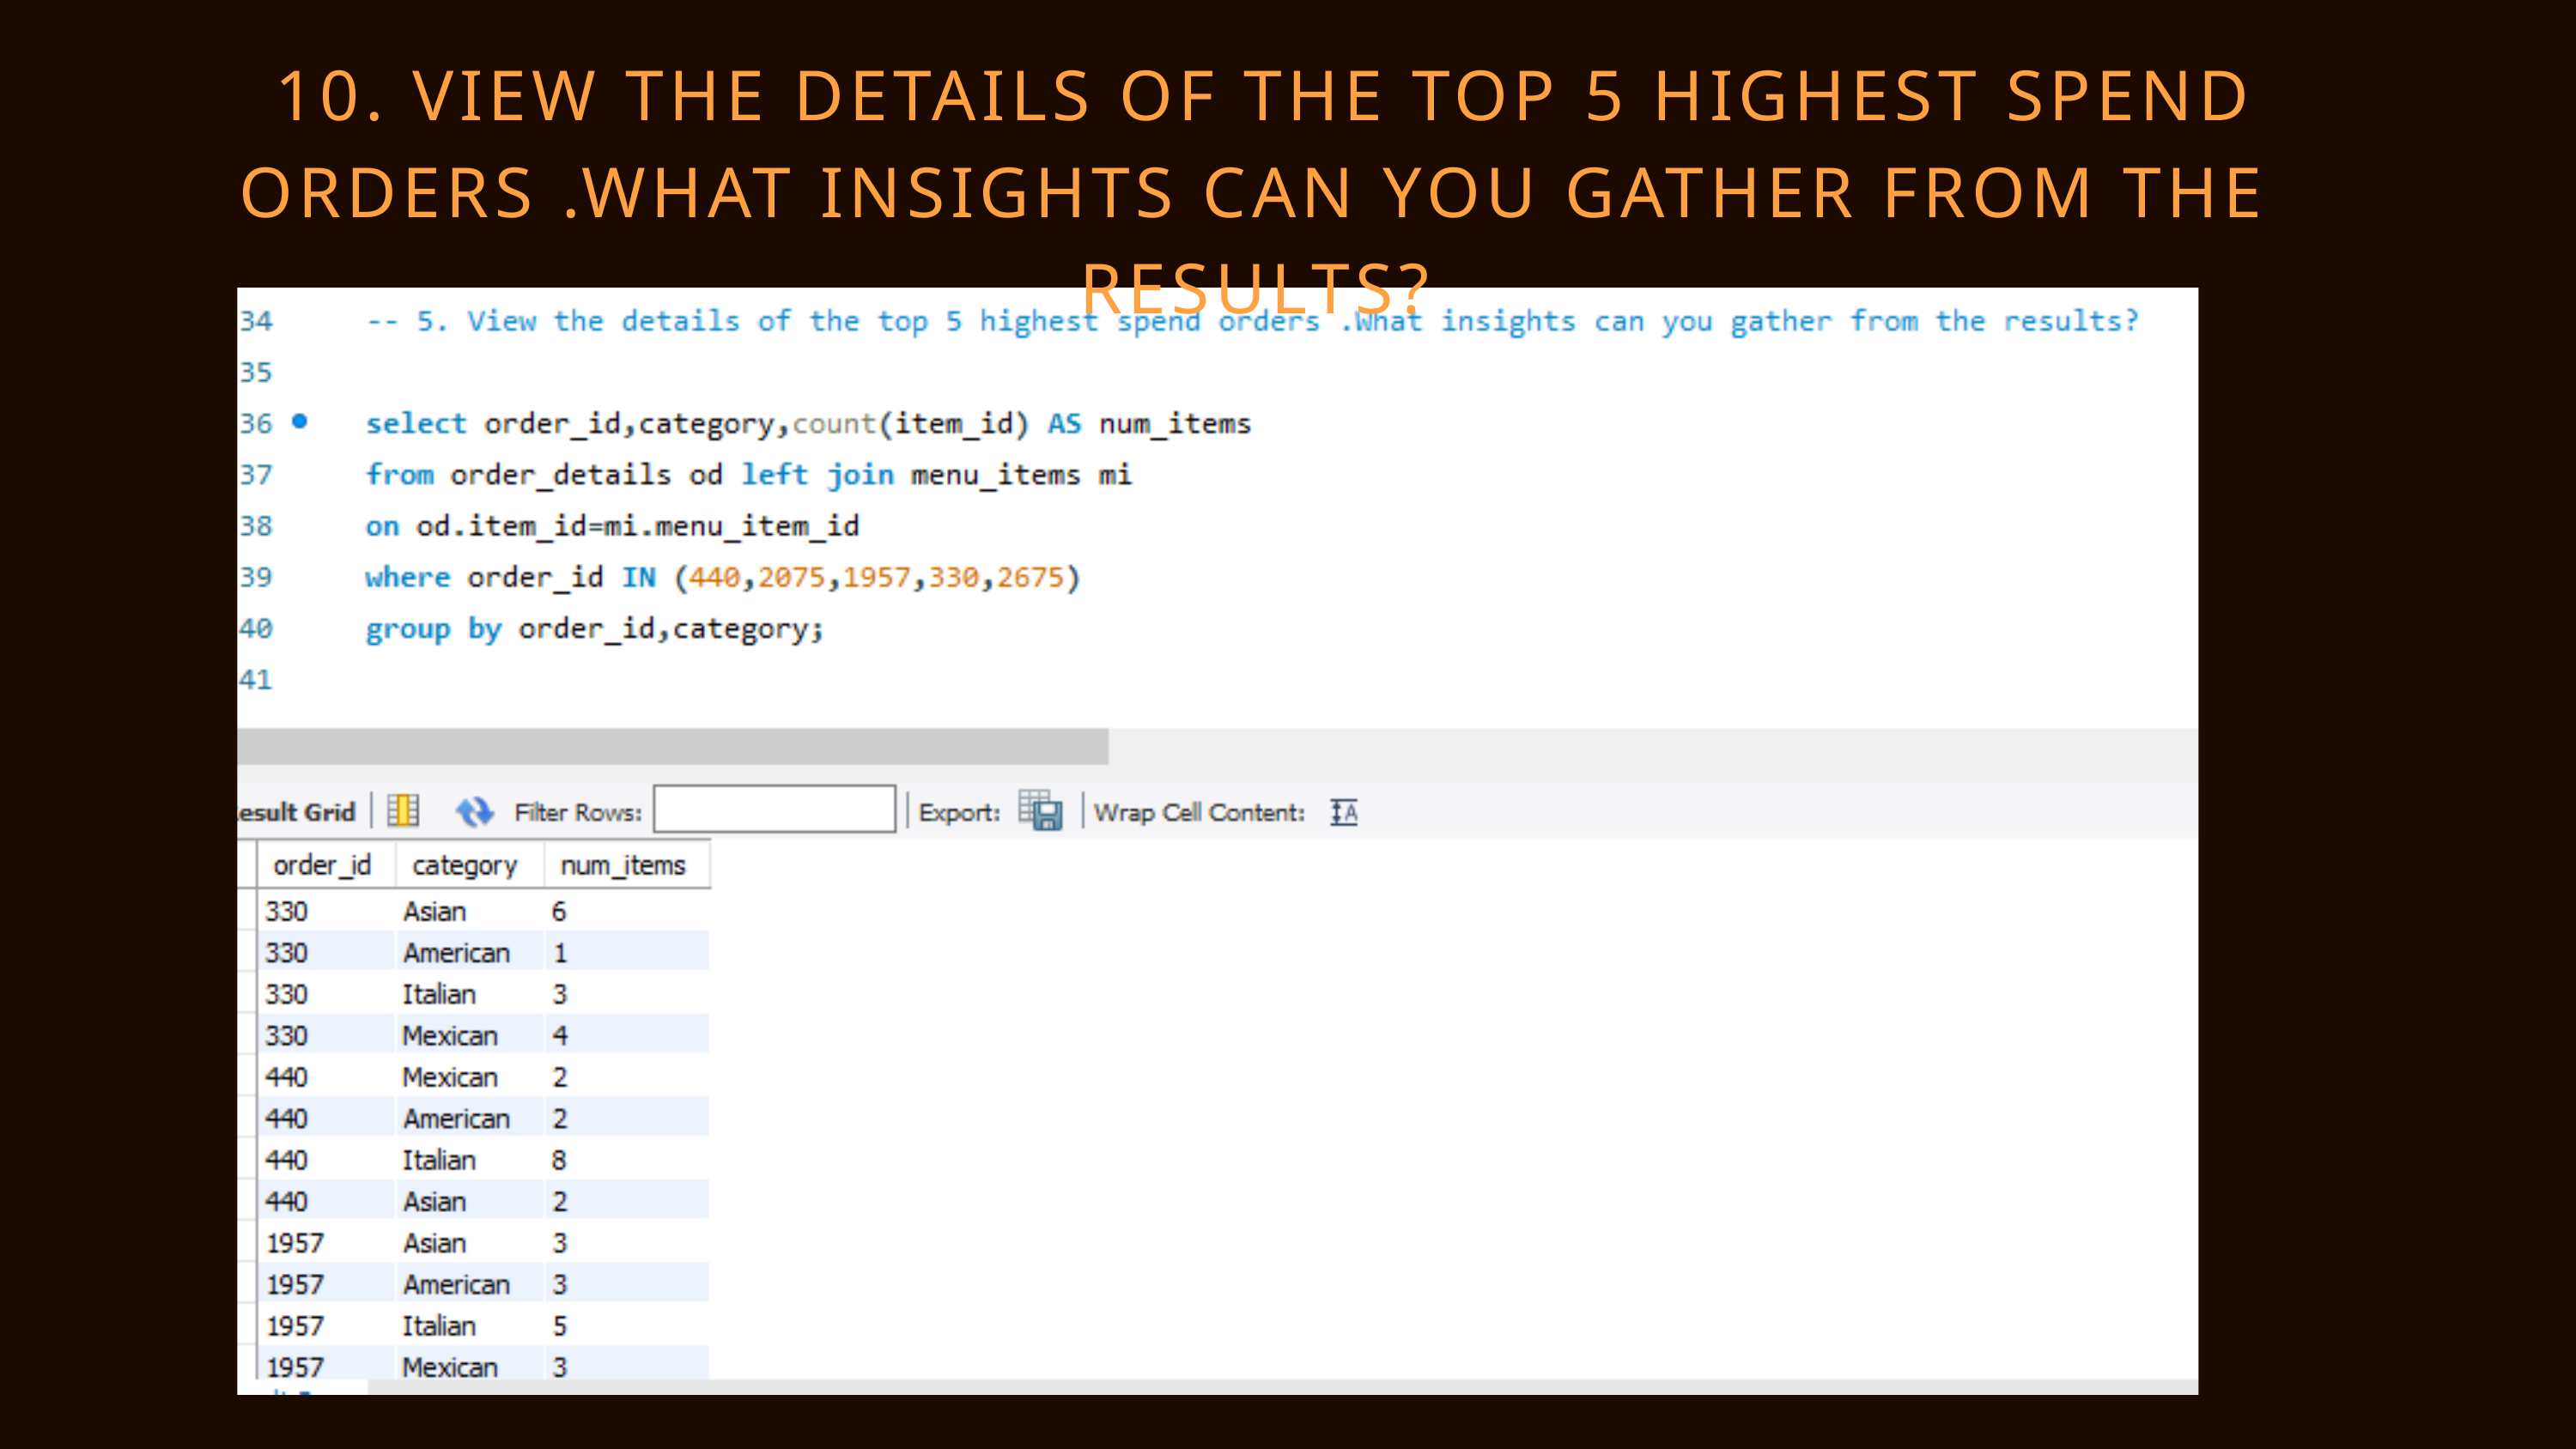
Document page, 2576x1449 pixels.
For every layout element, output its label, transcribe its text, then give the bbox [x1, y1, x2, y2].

text_box [237, 328, 2199, 1395]
text_box 10. VIEW THE DETAILS OF THE TOP 5 HIGHEST SPEND ORDERS .WHAT INSIGHTS CAN YOU GATHER FROM THE RESULTS? [77, 37, 2432, 328]
